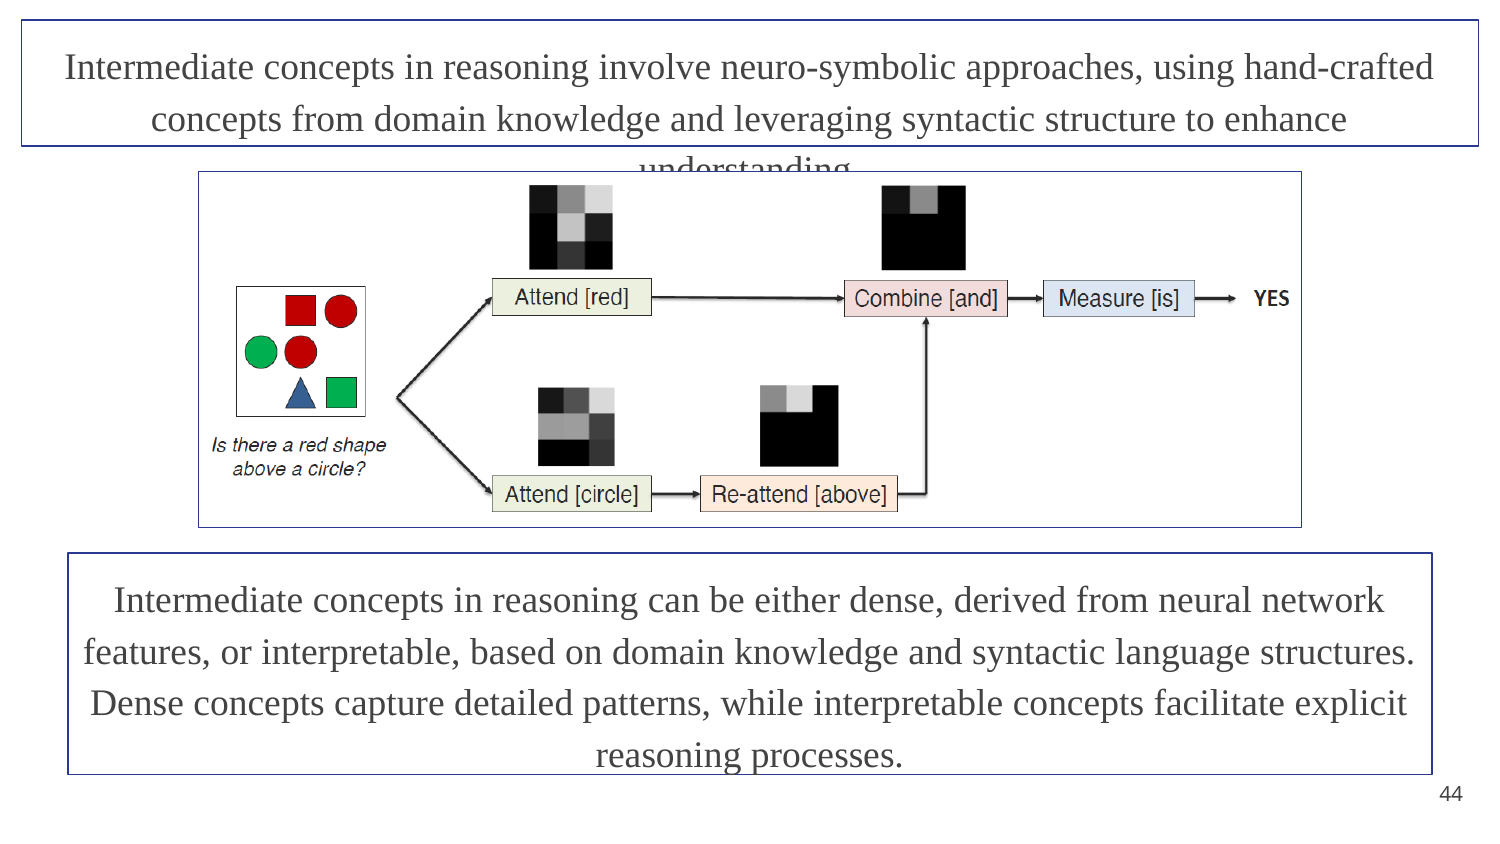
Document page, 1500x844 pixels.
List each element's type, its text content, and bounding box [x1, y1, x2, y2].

picture [198, 172, 1301, 527]
slide_number ‹#› [1387, 762, 1478, 828]
list Intermediate concepts in reasoning can be either dense, derived from neural network features, or interpretable, based on domain knowledge and syntactic language structures. Dense concepts capture detailed patterns, while interpretable concepts facilitate explicit reasoning processes. [67, 553, 1433, 775]
list Intermediate concepts in reasoning involve neuro-symbolic approaches, using hand-crafted concepts from domain knowledge and leveraging syntactic structure to enhance understanding. [21, 20, 1479, 146]
